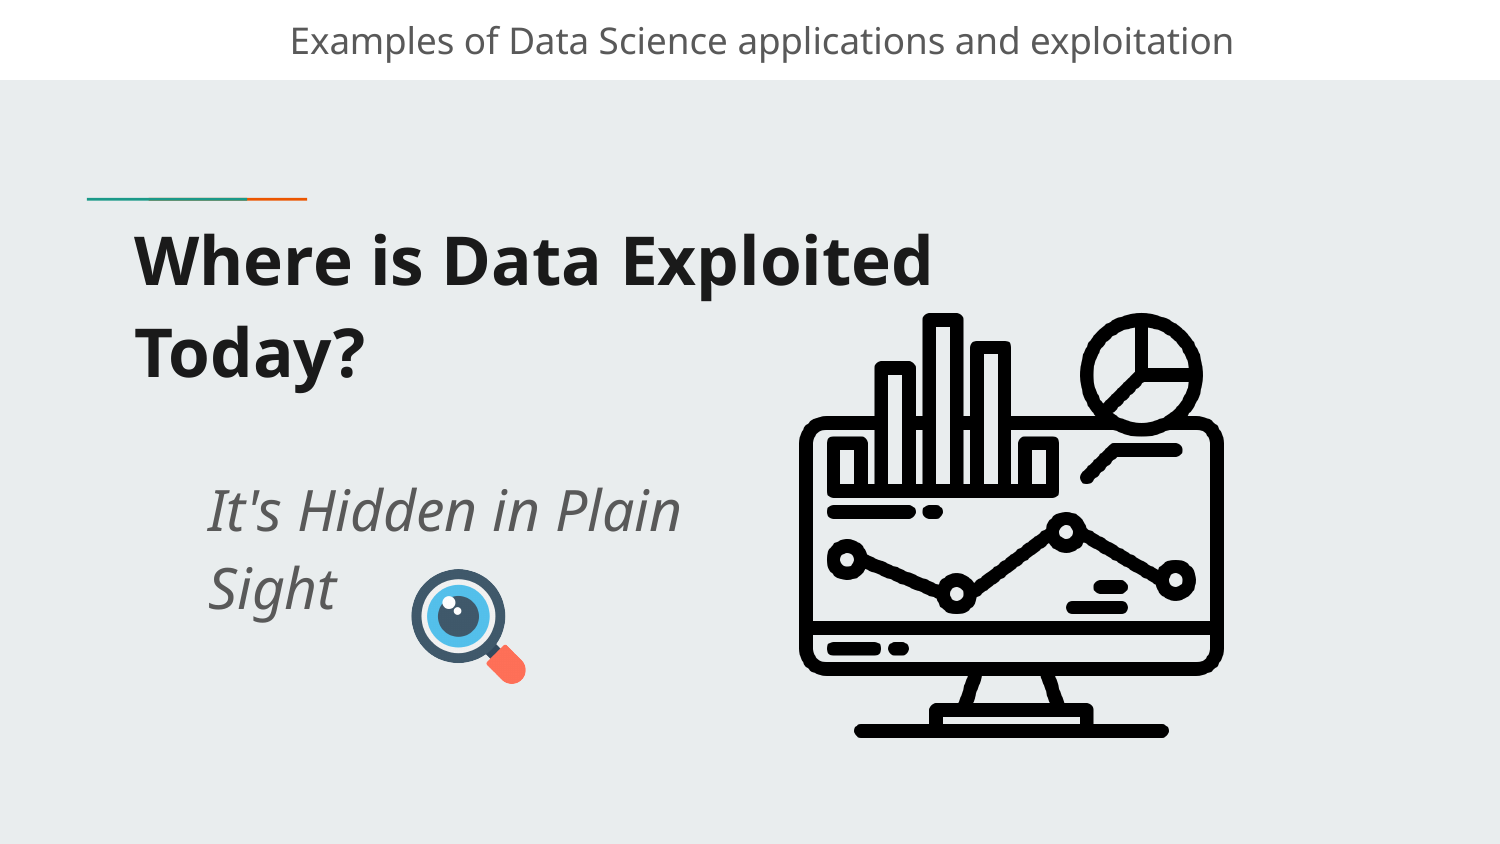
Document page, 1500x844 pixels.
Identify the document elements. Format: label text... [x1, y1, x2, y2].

title Where is Data Exploited Today? [119, 198, 1381, 415]
text_box It's Hidden in Plain Sight [193, 455, 708, 642]
picture [792, 306, 1231, 744]
subtitle Examples of Data Science applications and exploitation [253, 0, 1272, 81]
picture [411, 569, 526, 684]
